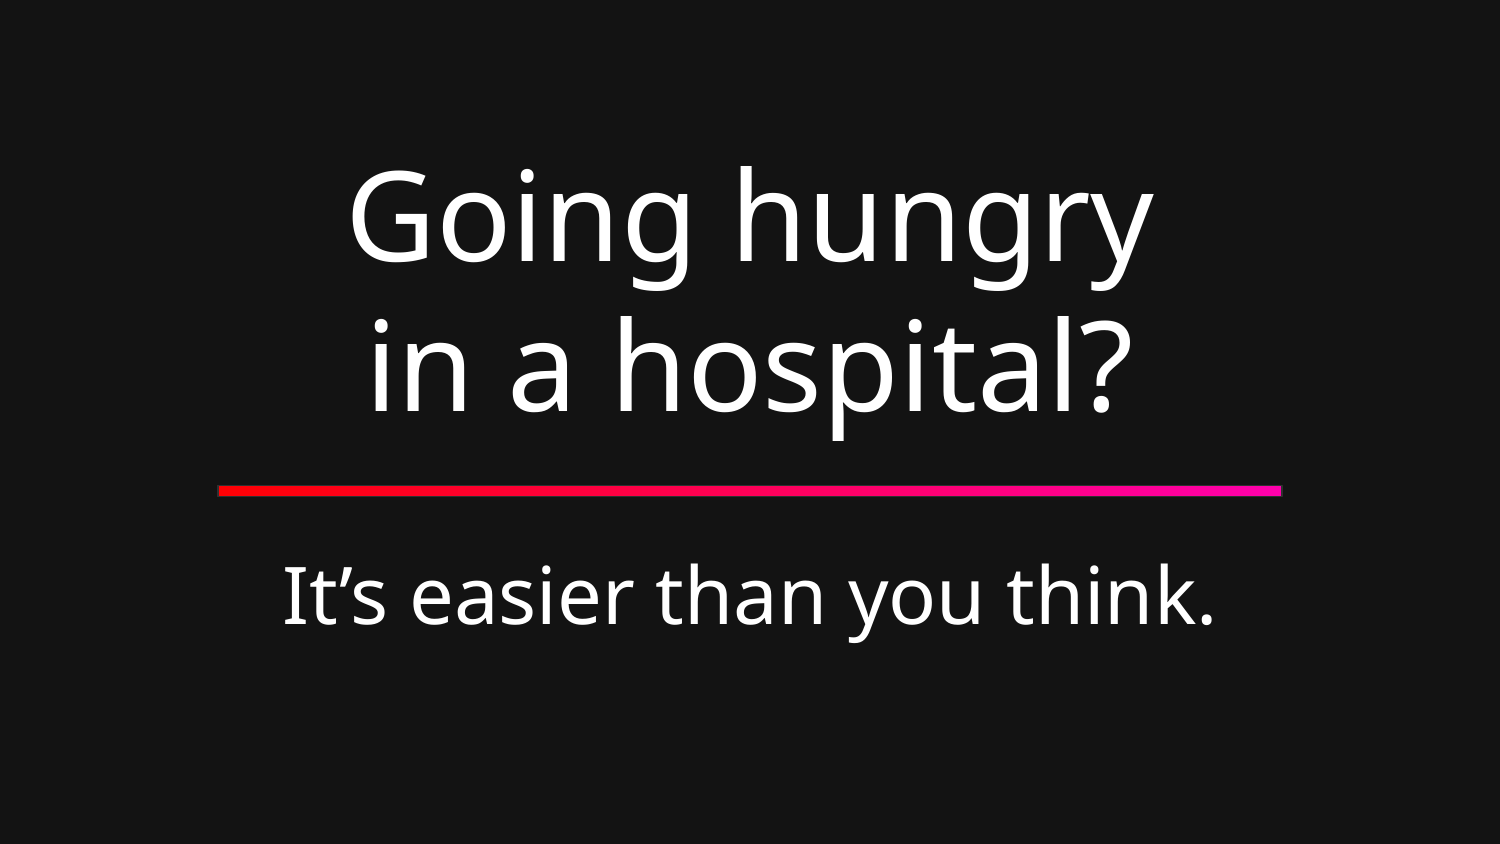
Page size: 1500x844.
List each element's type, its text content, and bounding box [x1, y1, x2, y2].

title It’s easier than you think. [51, 529, 1449, 659]
title Going hungry in a hospital? [314, 121, 1185, 473]
text_box [217, 485, 1282, 497]
